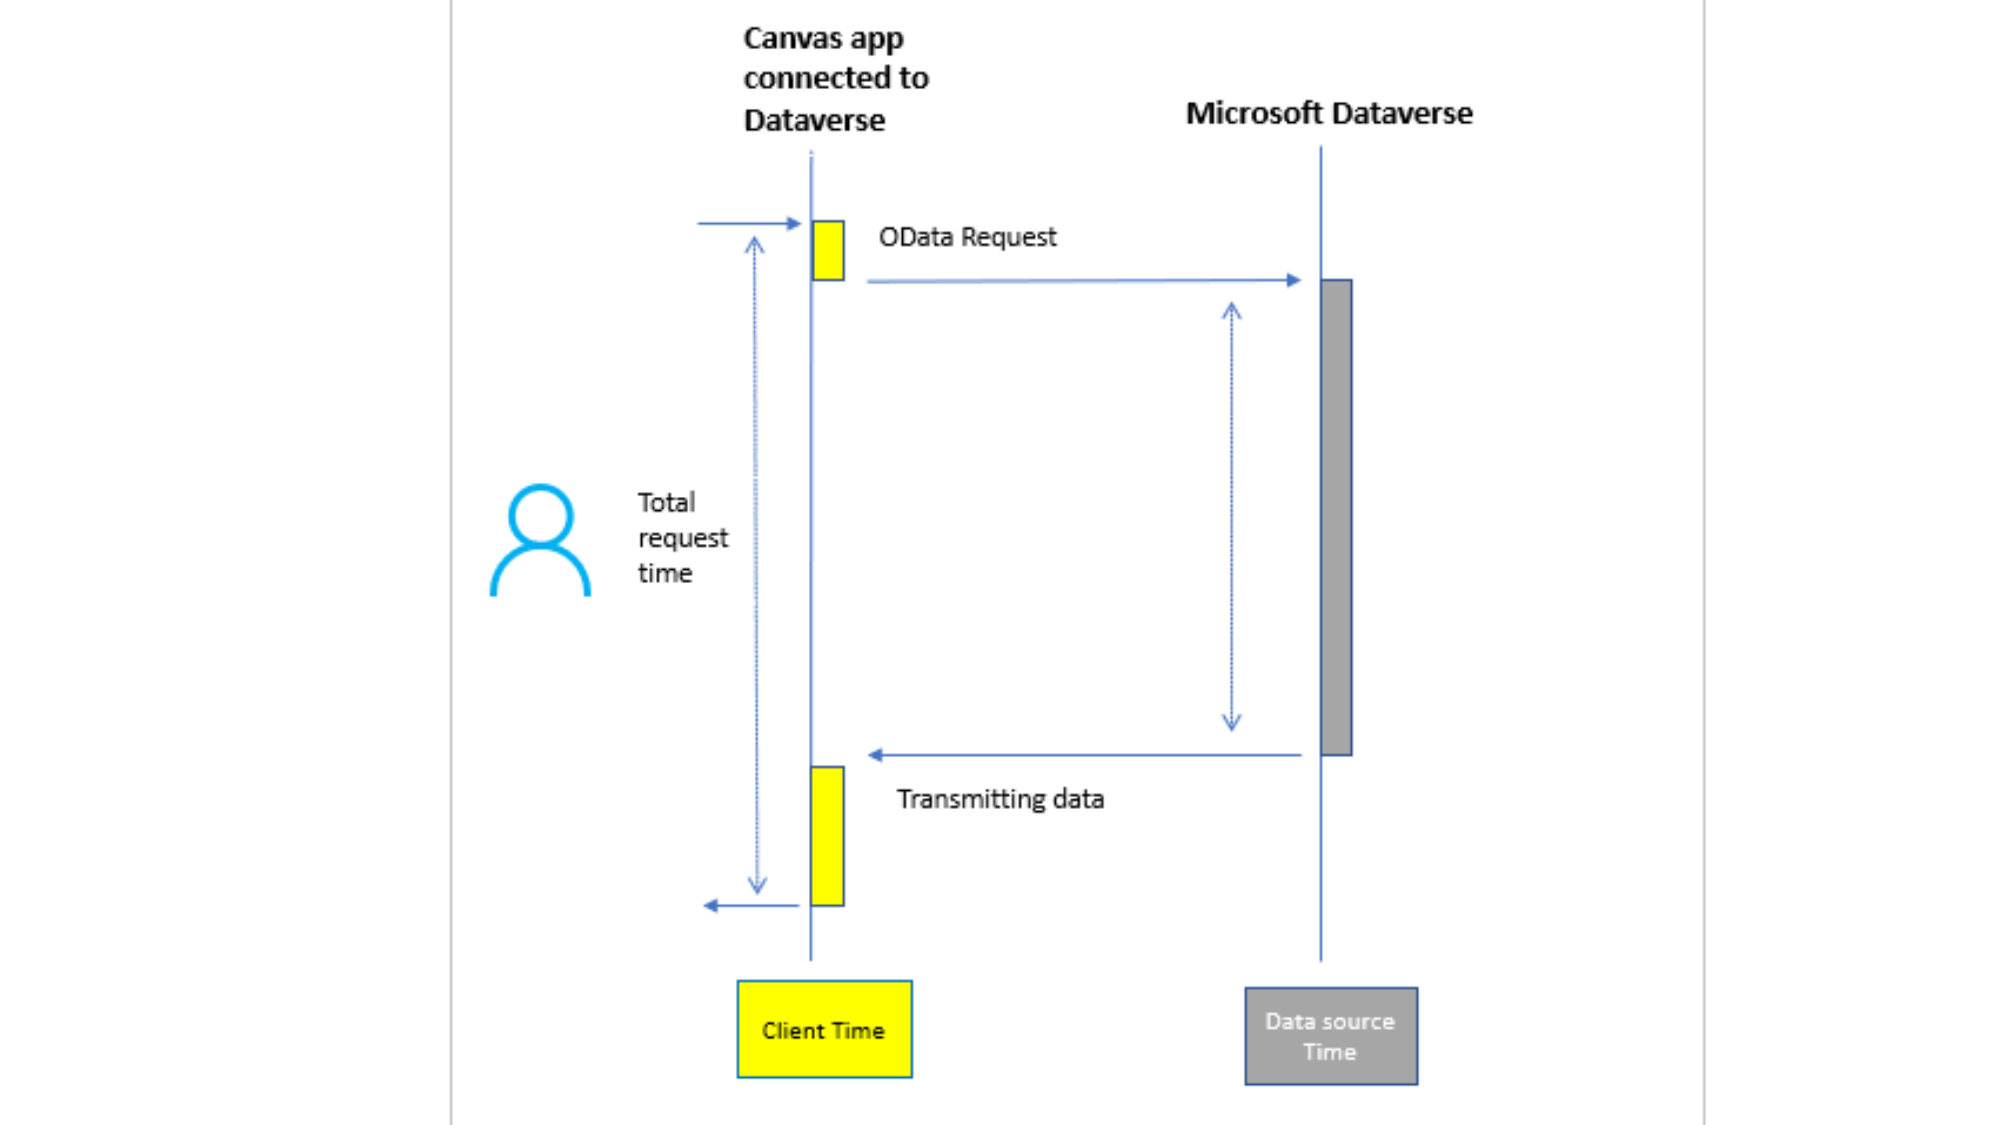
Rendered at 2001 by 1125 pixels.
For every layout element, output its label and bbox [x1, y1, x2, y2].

picture [413, 0, 1739, 1125]
